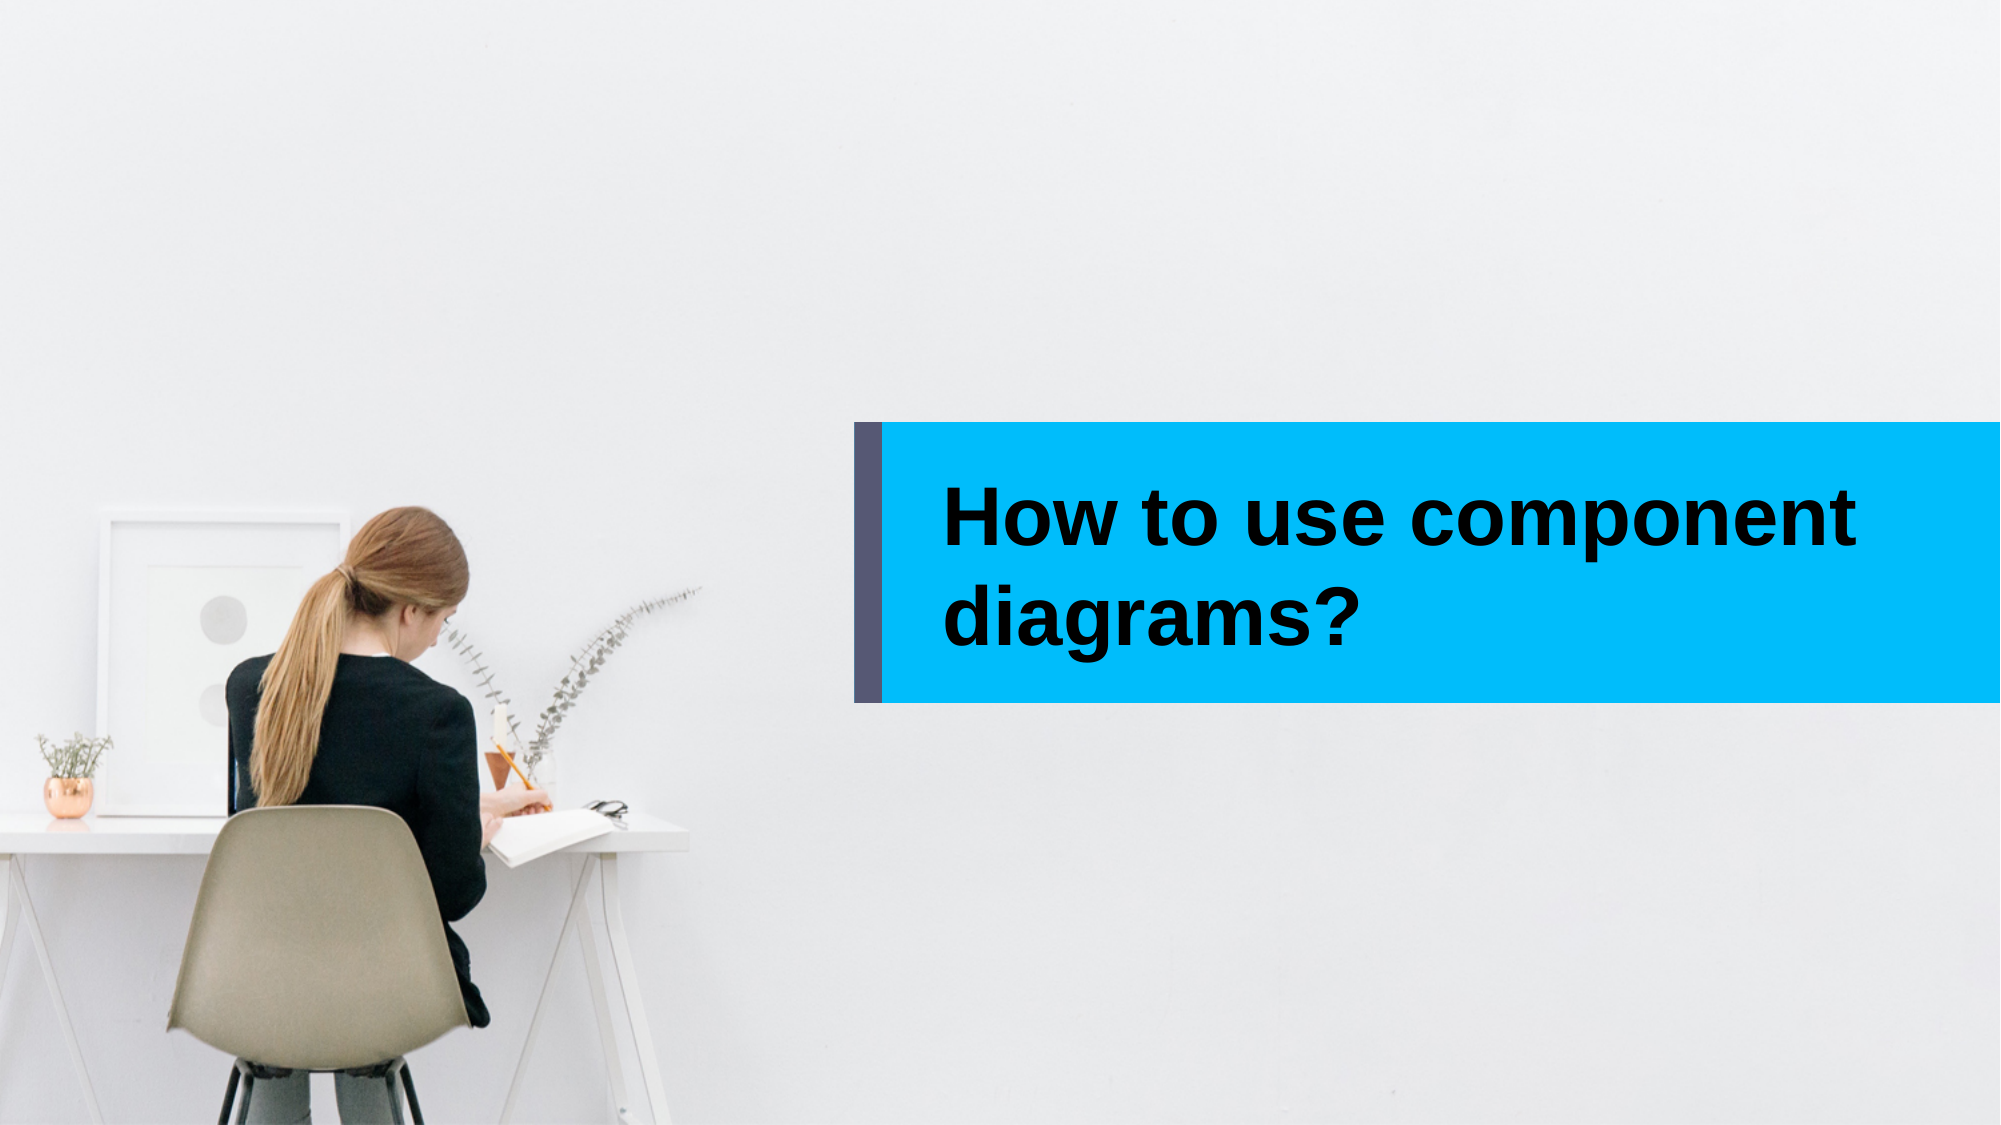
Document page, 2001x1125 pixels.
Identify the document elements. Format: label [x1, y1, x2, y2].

text_box [854, 422, 2000, 703]
picture [0, 0, 2001, 1125]
